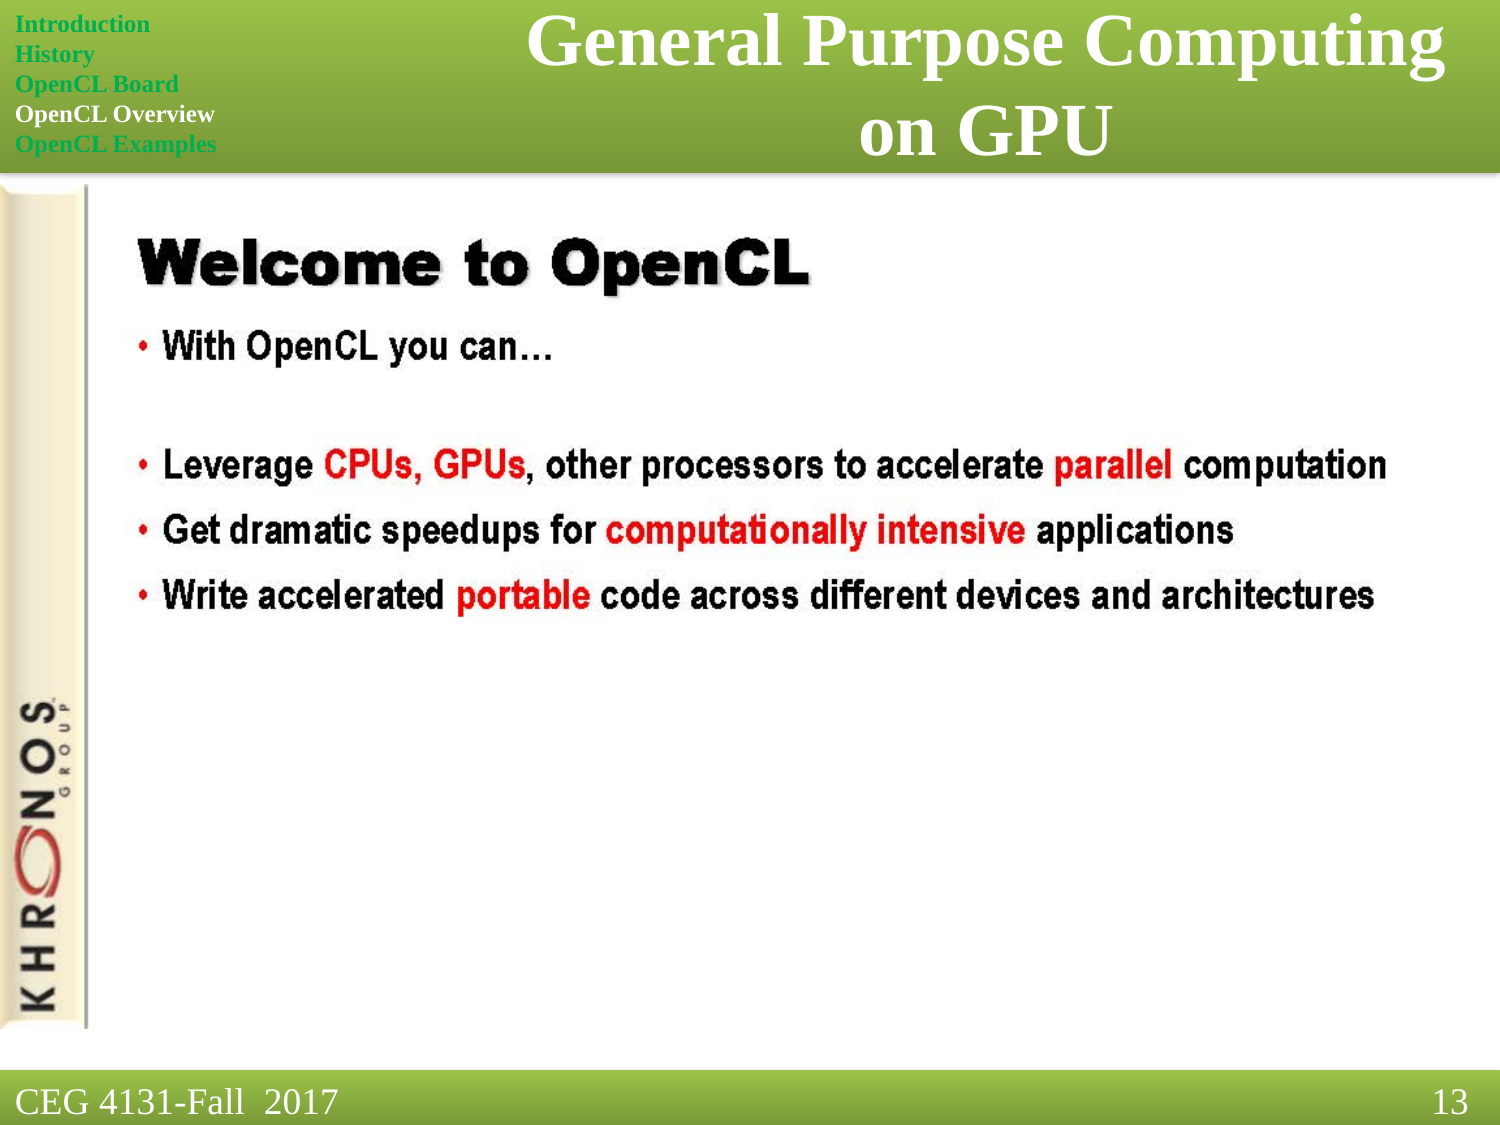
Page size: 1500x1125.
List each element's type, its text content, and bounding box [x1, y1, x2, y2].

picture [0, 184, 89, 1029]
text_box Introduction History OpenCL Board OpenCL Overview OpenCL Examples [0, 0, 455, 165]
picture [100, 184, 1500, 693]
